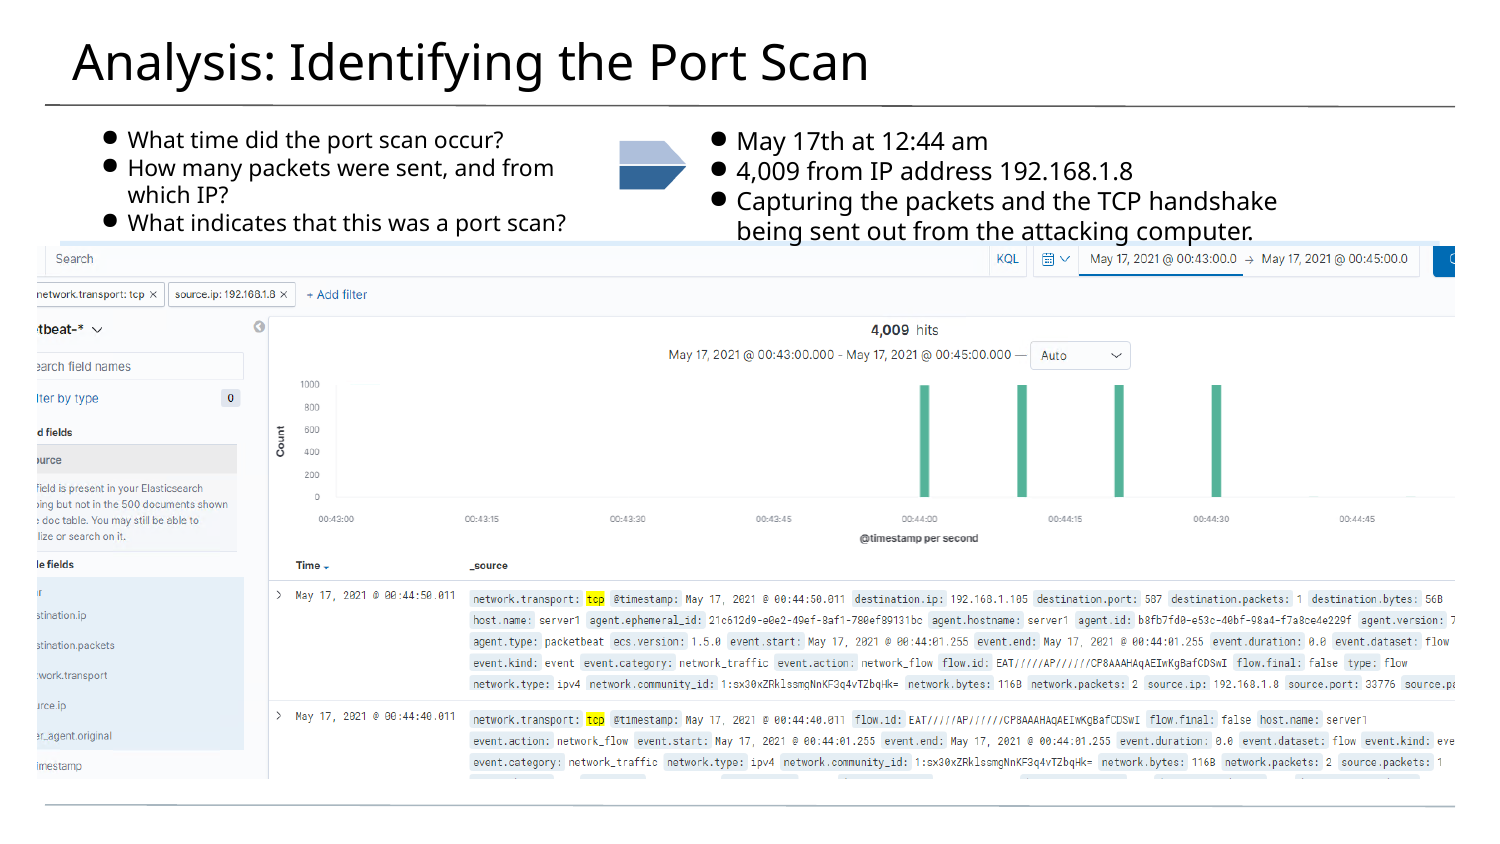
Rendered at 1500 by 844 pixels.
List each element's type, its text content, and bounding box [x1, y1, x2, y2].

subtitle What time did the port scan occur? How many packets were sent, and from which IP? What indicates that this was a port scan? [0, 110, 608, 232]
text_box [60, 240, 608, 244]
picture [616, 136, 687, 192]
picture [37, 246, 1455, 780]
text_box [1415, 240, 1440, 244]
title Analysis: Identifying the Port Scan [0, 0, 1500, 88]
subtitle May 17th at 12:44 am 4,009 from IP address 192.168.1.8 Capturing the packets and the TCP handshake being sent out from the attacking computer. [608, 110, 1415, 244]
